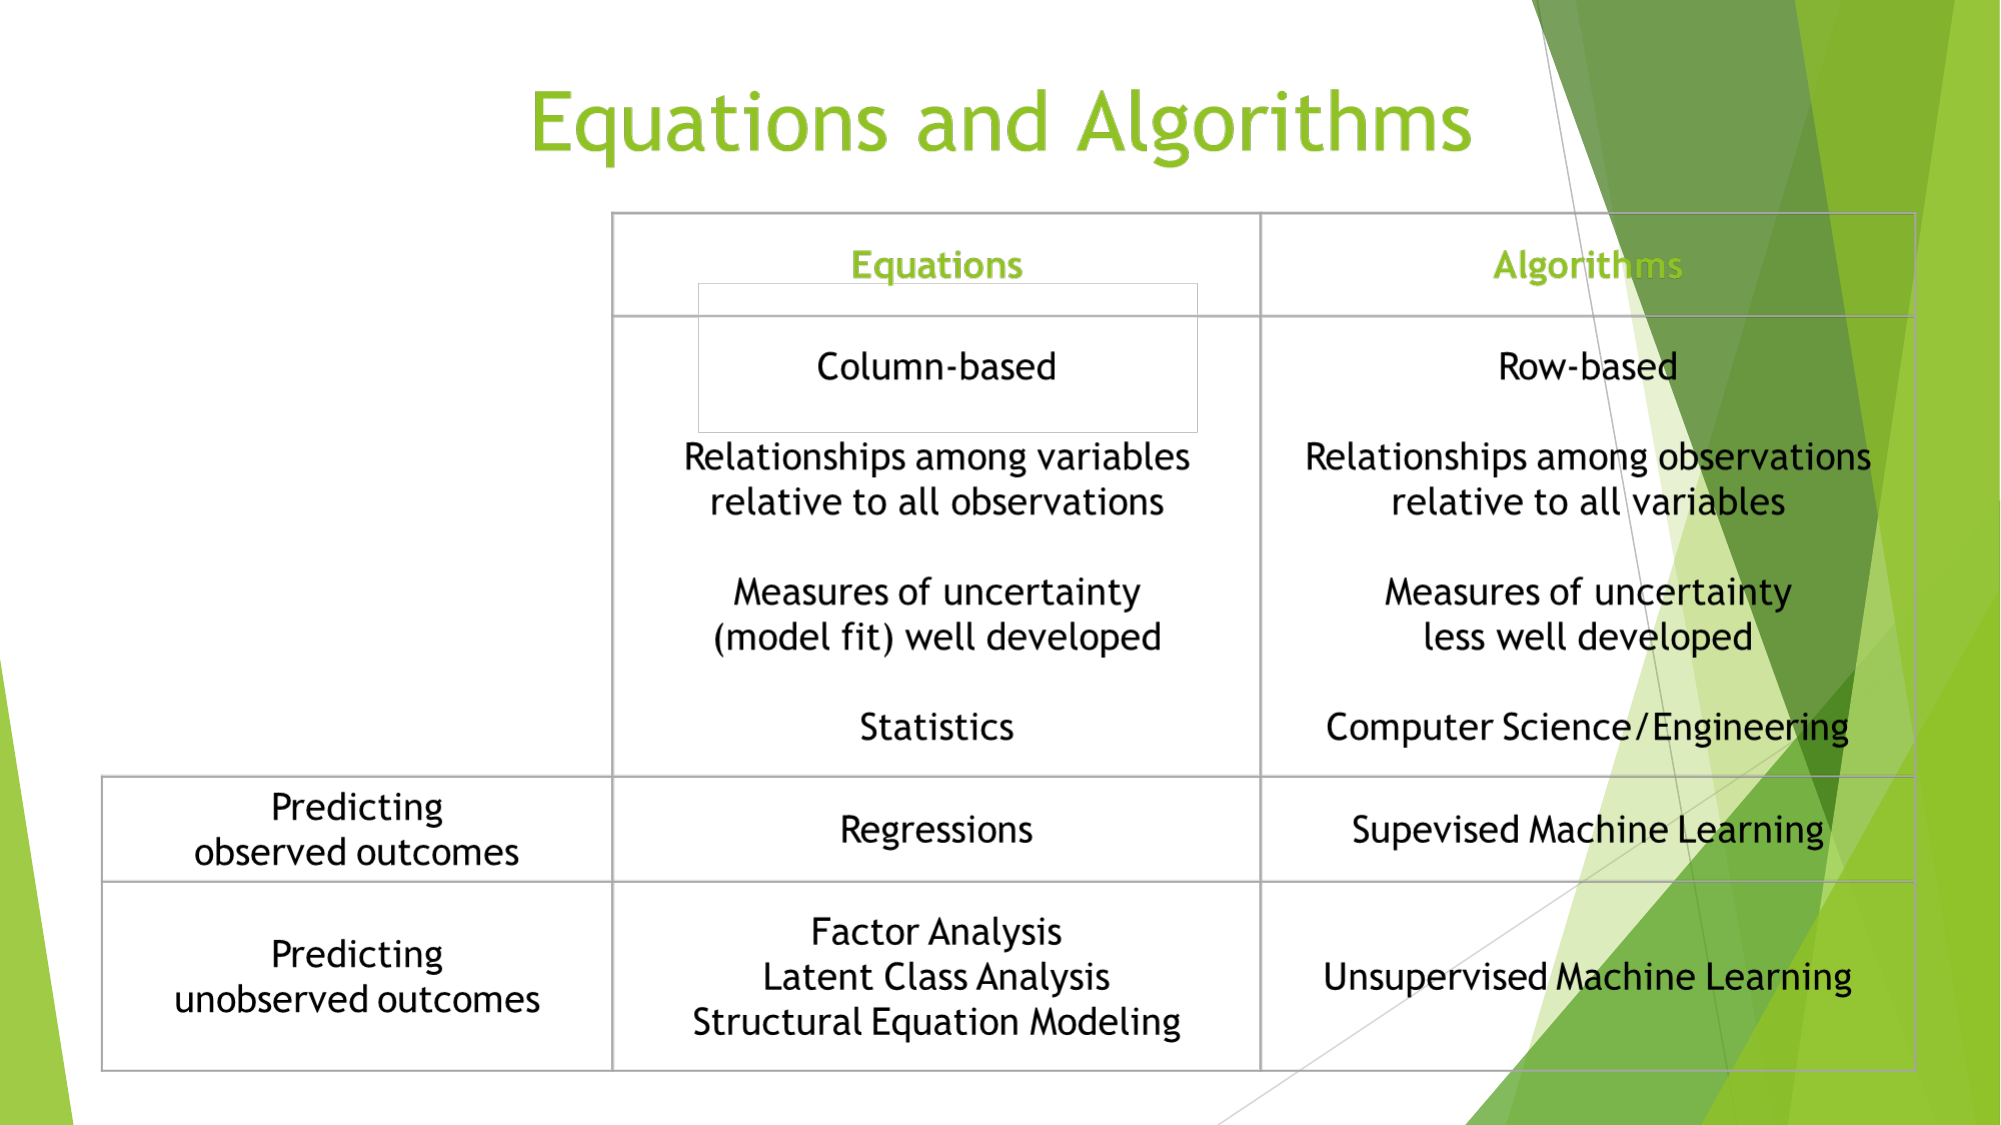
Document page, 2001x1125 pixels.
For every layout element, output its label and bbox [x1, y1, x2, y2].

picture [70, 44, 1935, 1074]
